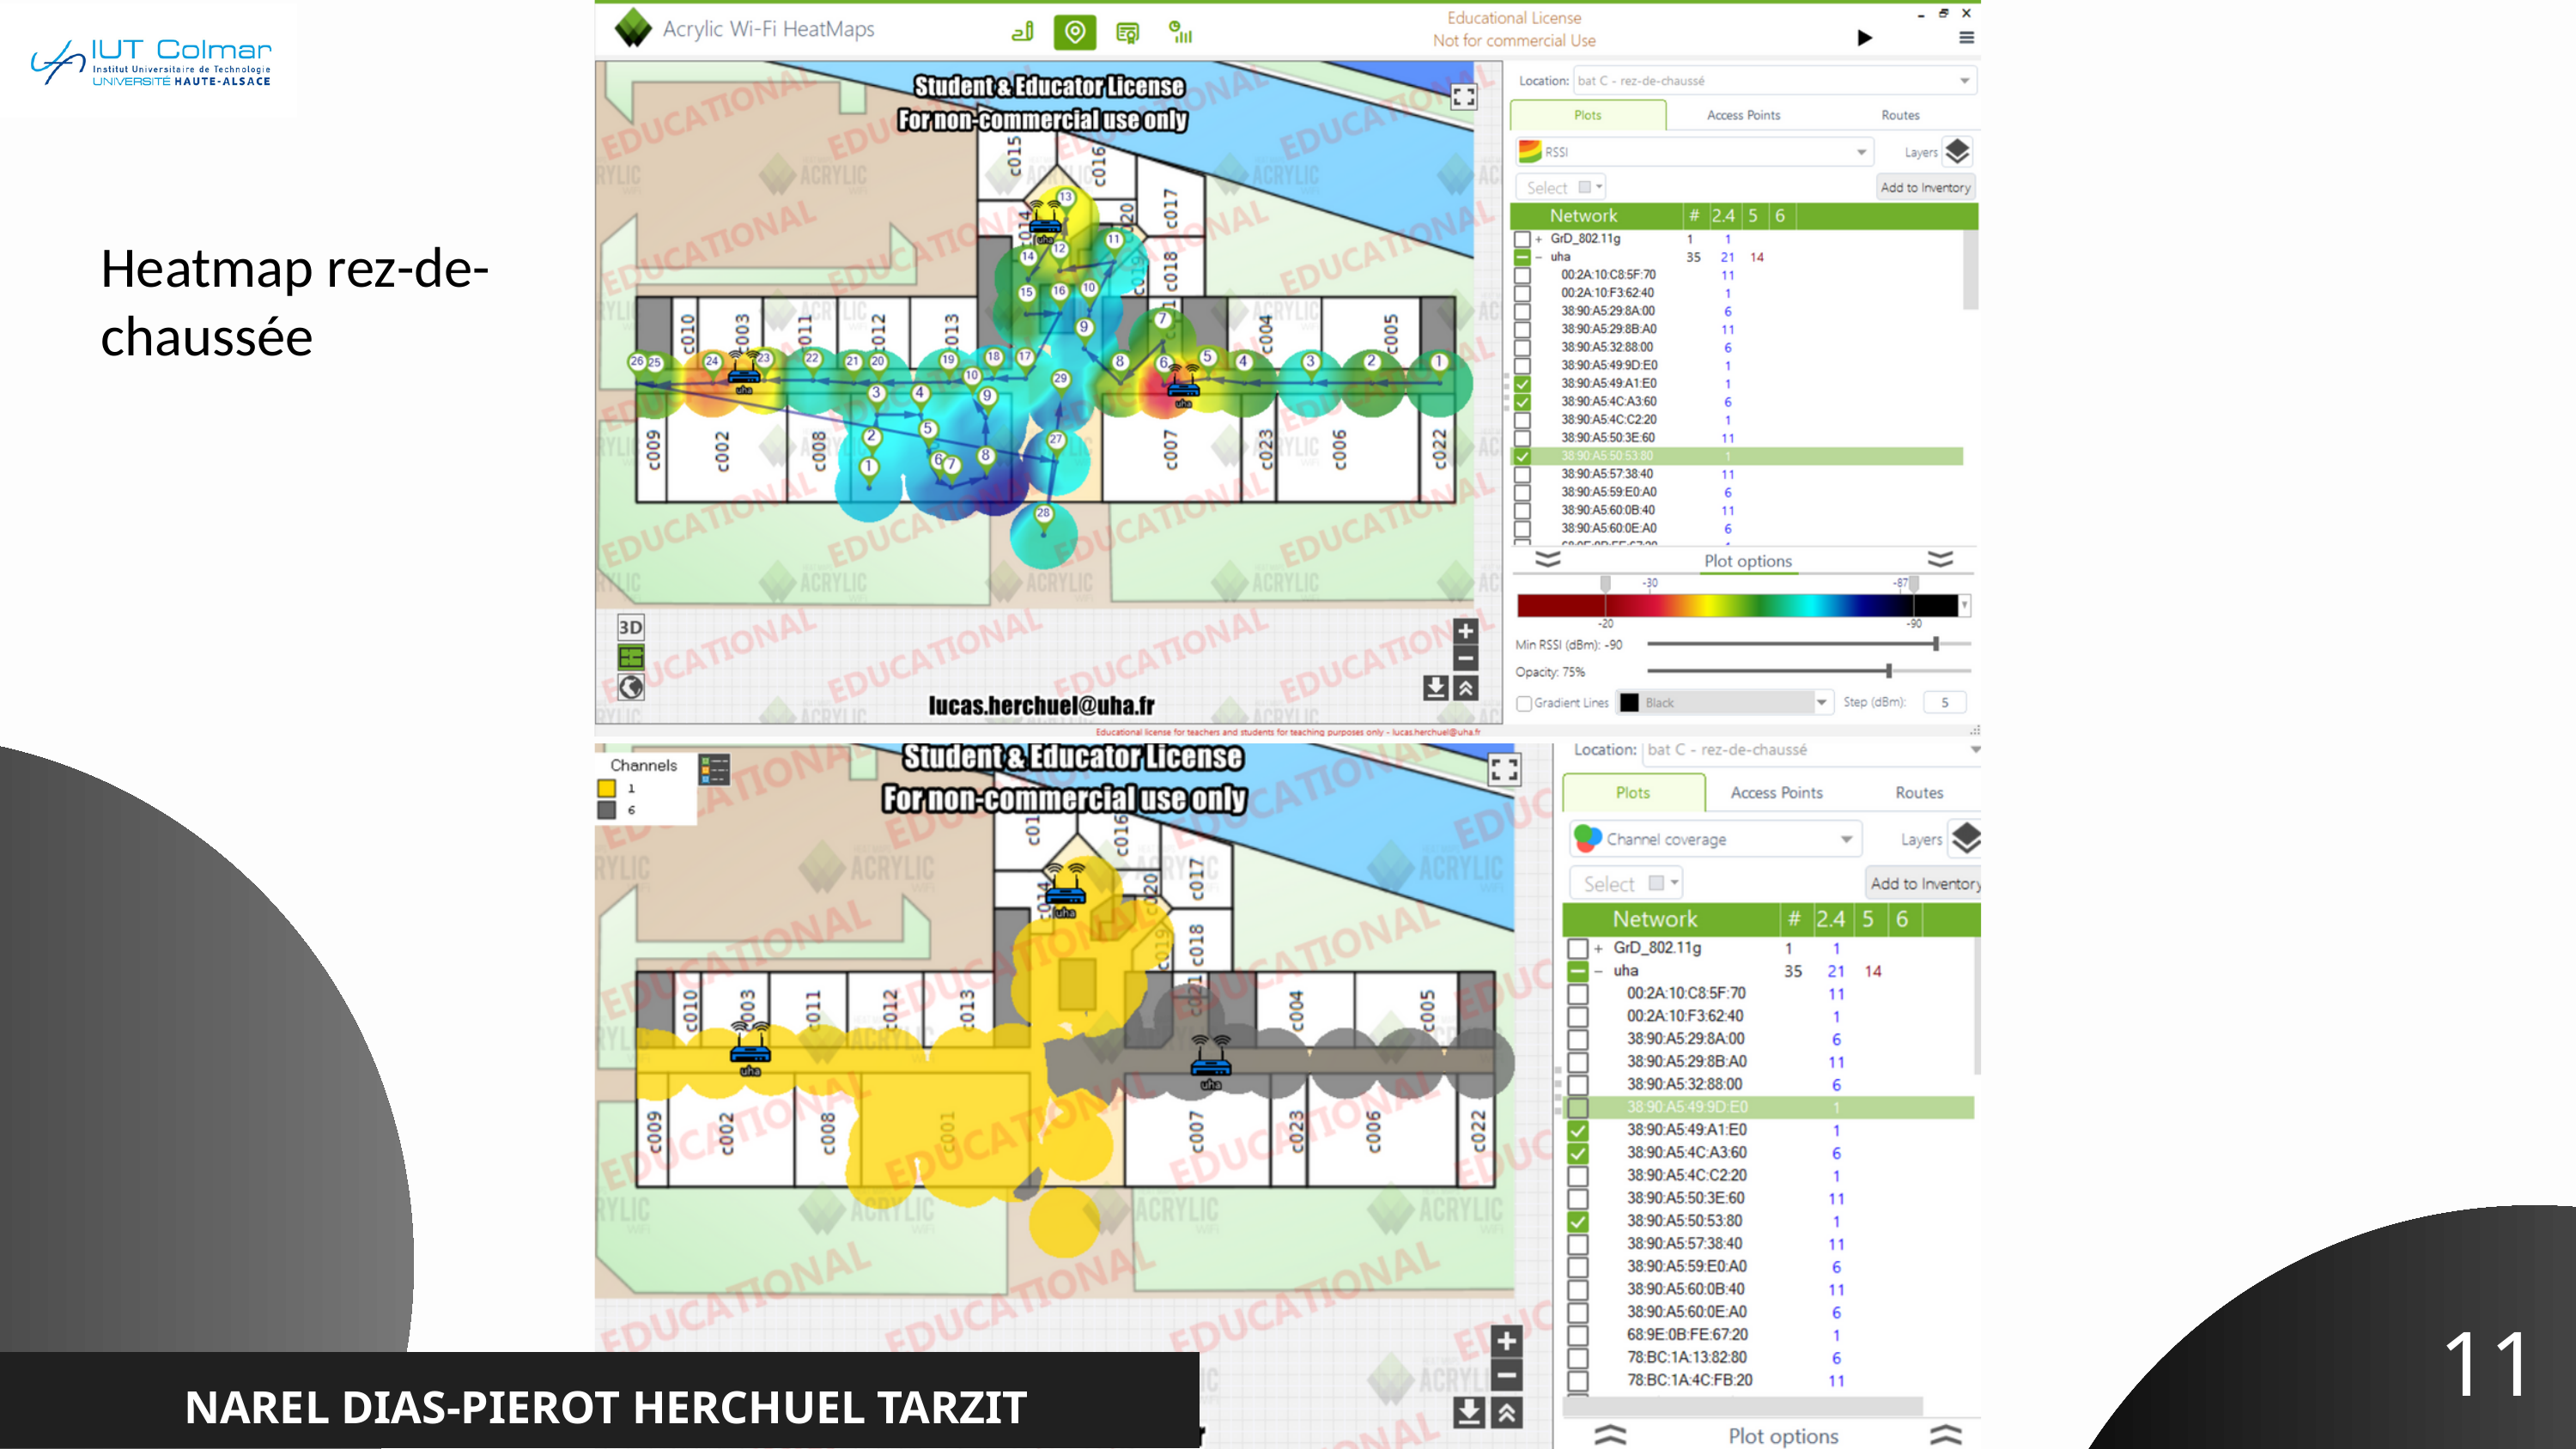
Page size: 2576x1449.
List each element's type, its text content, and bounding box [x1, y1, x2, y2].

text_box [0, 3, 298, 118]
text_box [0, 733, 414, 1330]
text_box [594, 743, 1982, 1449]
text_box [0, 1331, 1200, 1449]
text_box [594, 0, 1982, 737]
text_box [2004, 1205, 2576, 1449]
text_box Heatmap rez-de-chaussée [88, 216, 513, 373]
